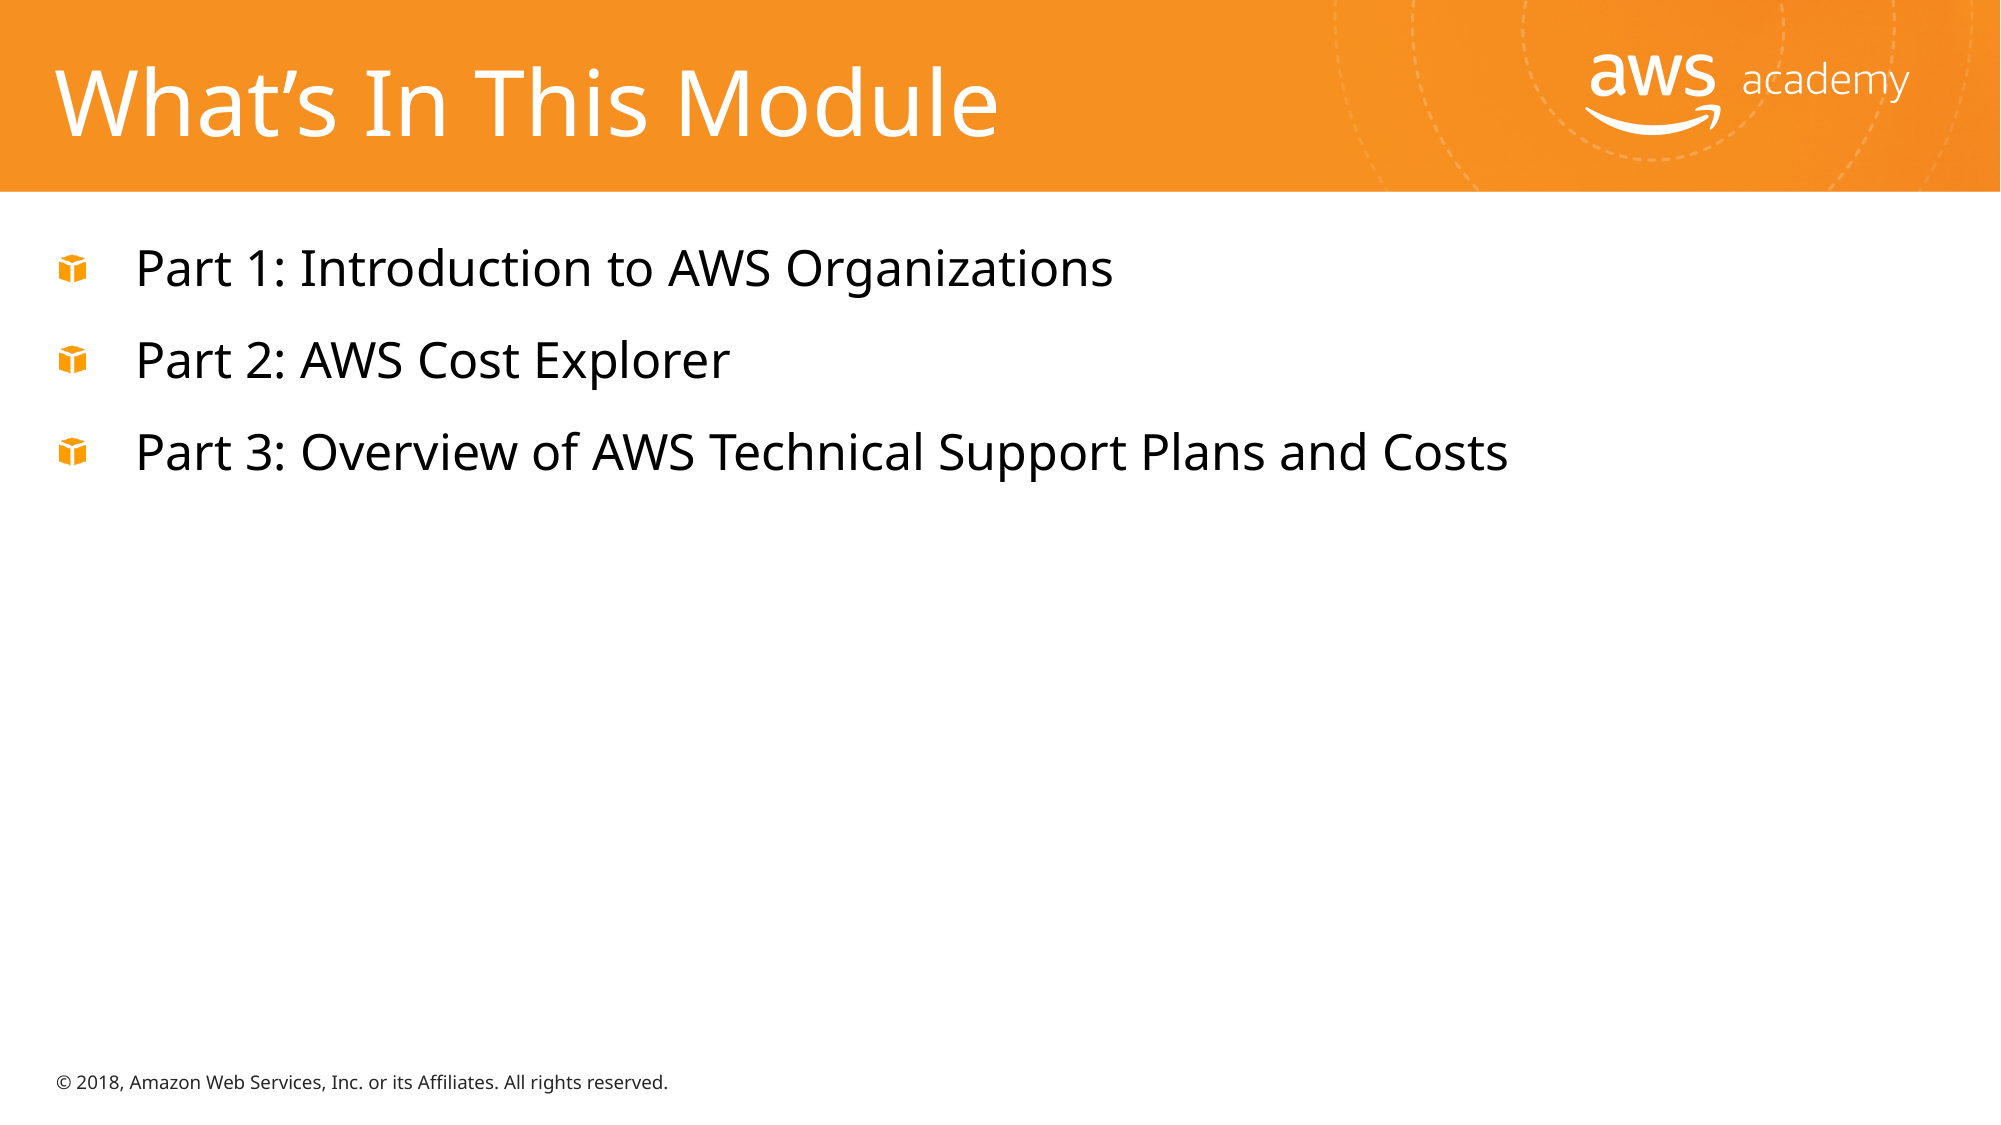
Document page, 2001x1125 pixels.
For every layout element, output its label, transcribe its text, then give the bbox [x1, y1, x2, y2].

title What’s In This Module [39, 43, 1573, 172]
list Part 1: Introduction to AWS Organizations Part 2: AWS Cost Explorer Part 3: Overview of AWS Technical Support Plans and Costs [39, 236, 1765, 1043]
picture [0, 0, 2001, 1125]
